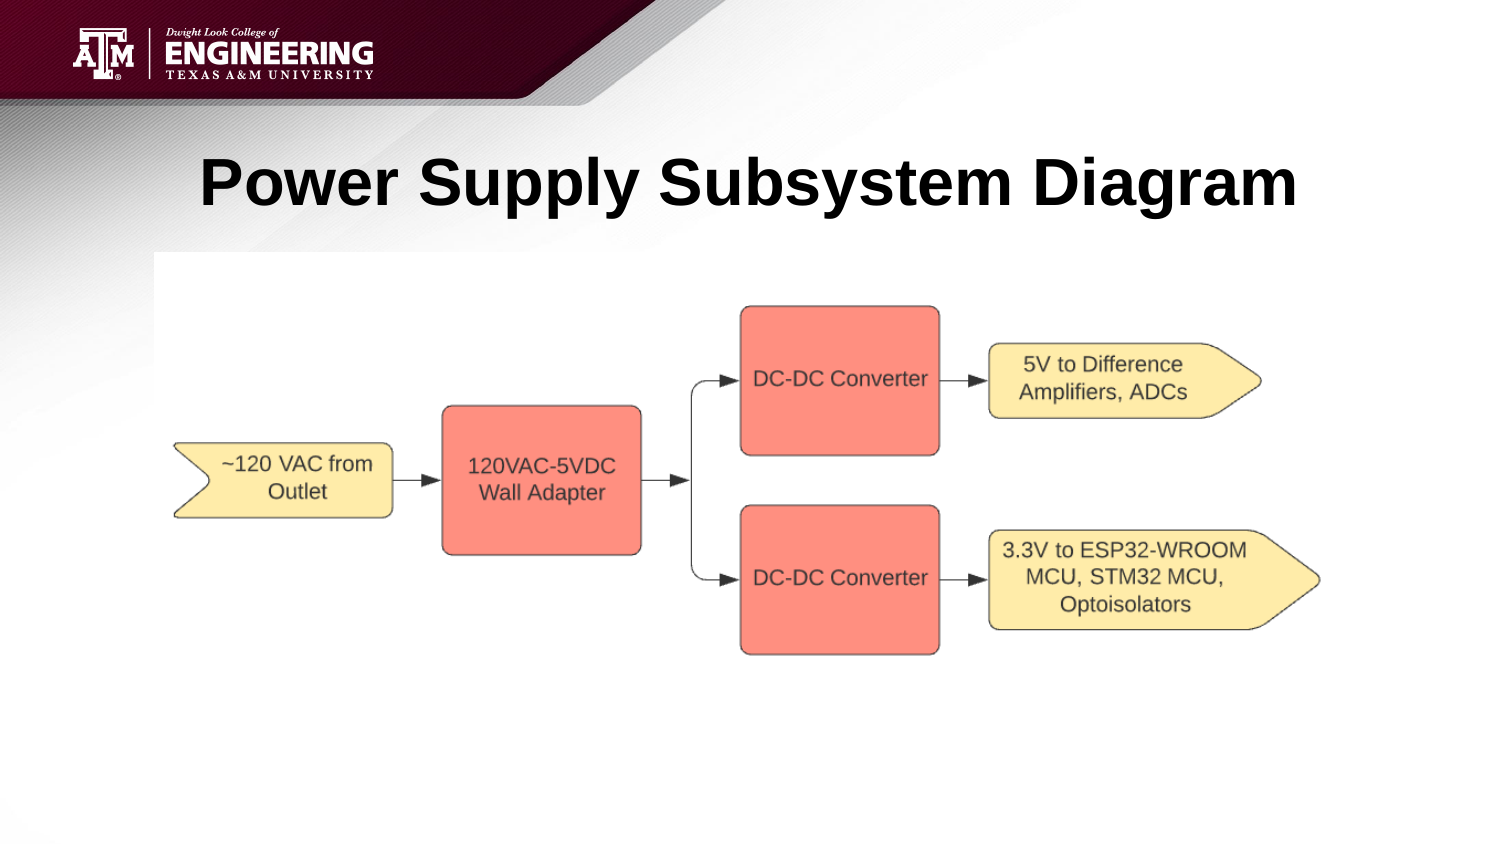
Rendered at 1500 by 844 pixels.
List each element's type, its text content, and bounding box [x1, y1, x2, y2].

picture [0, 0, 1500, 844]
title Power Supply Subsystem Diagram [75, 129, 1425, 228]
